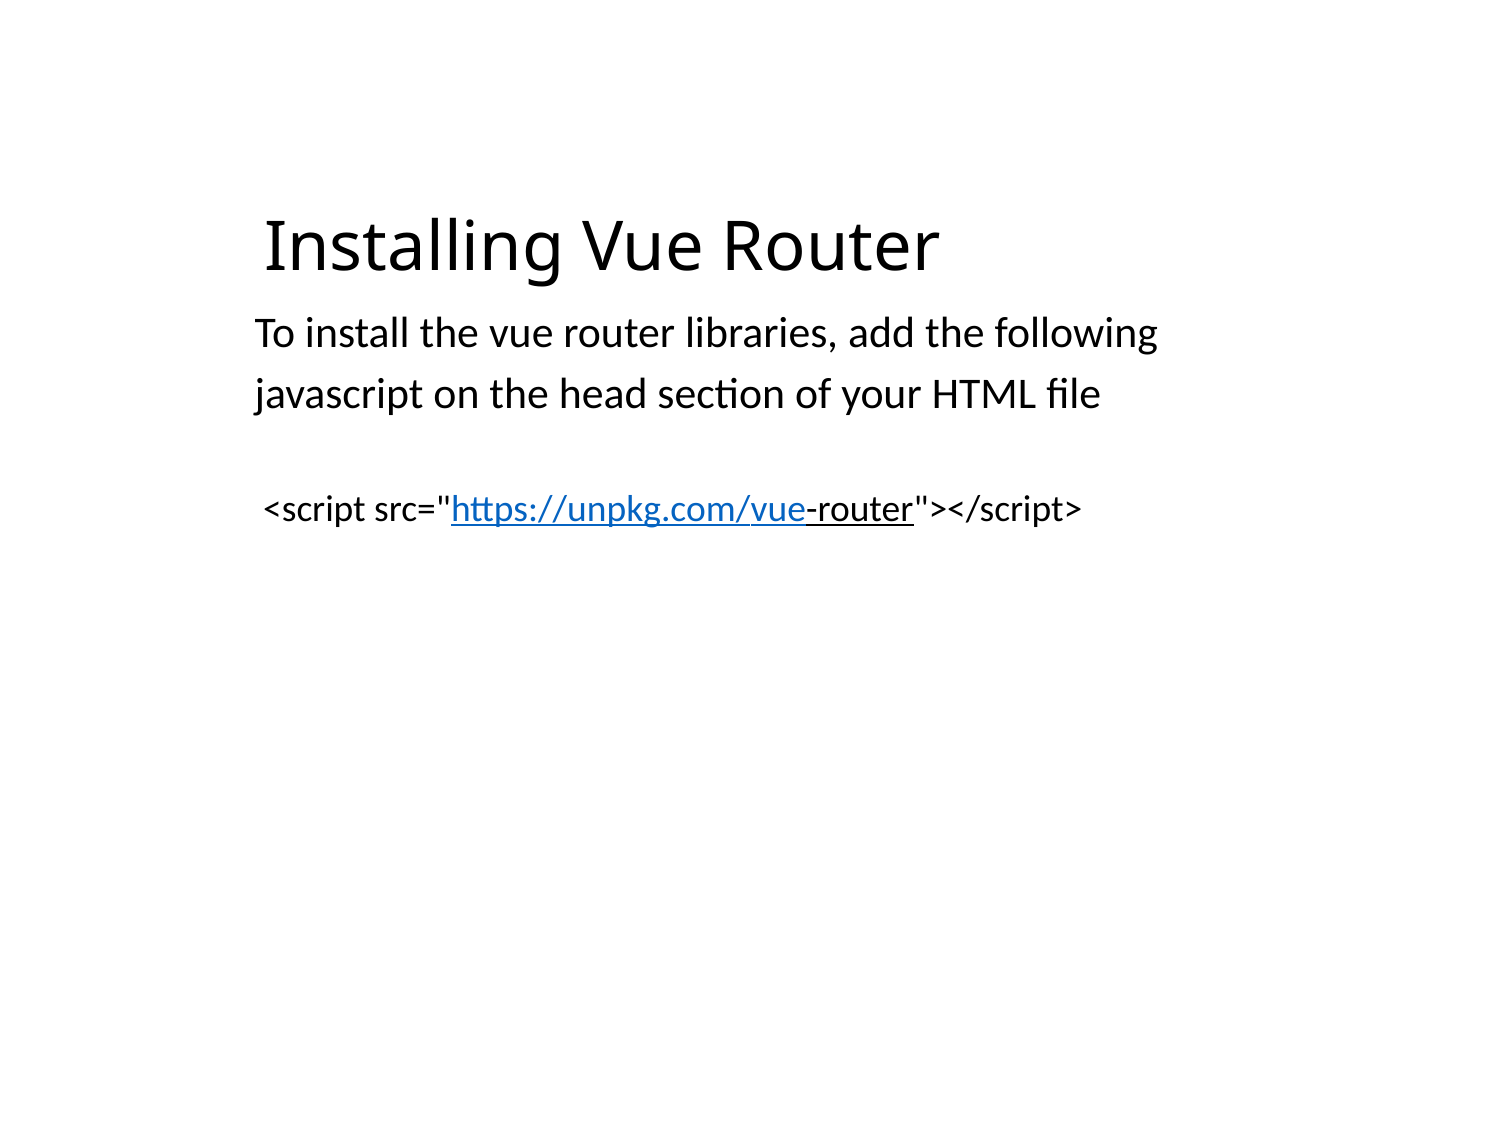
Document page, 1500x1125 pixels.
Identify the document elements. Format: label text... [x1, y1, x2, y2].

list To install the vue router libraries, add the following javascript on the head section of your HTML file <script src="https://unpkg.com/vue-router"></script> [243, 290, 1257, 930]
title Installing Vue Router [253, 206, 1300, 291]
